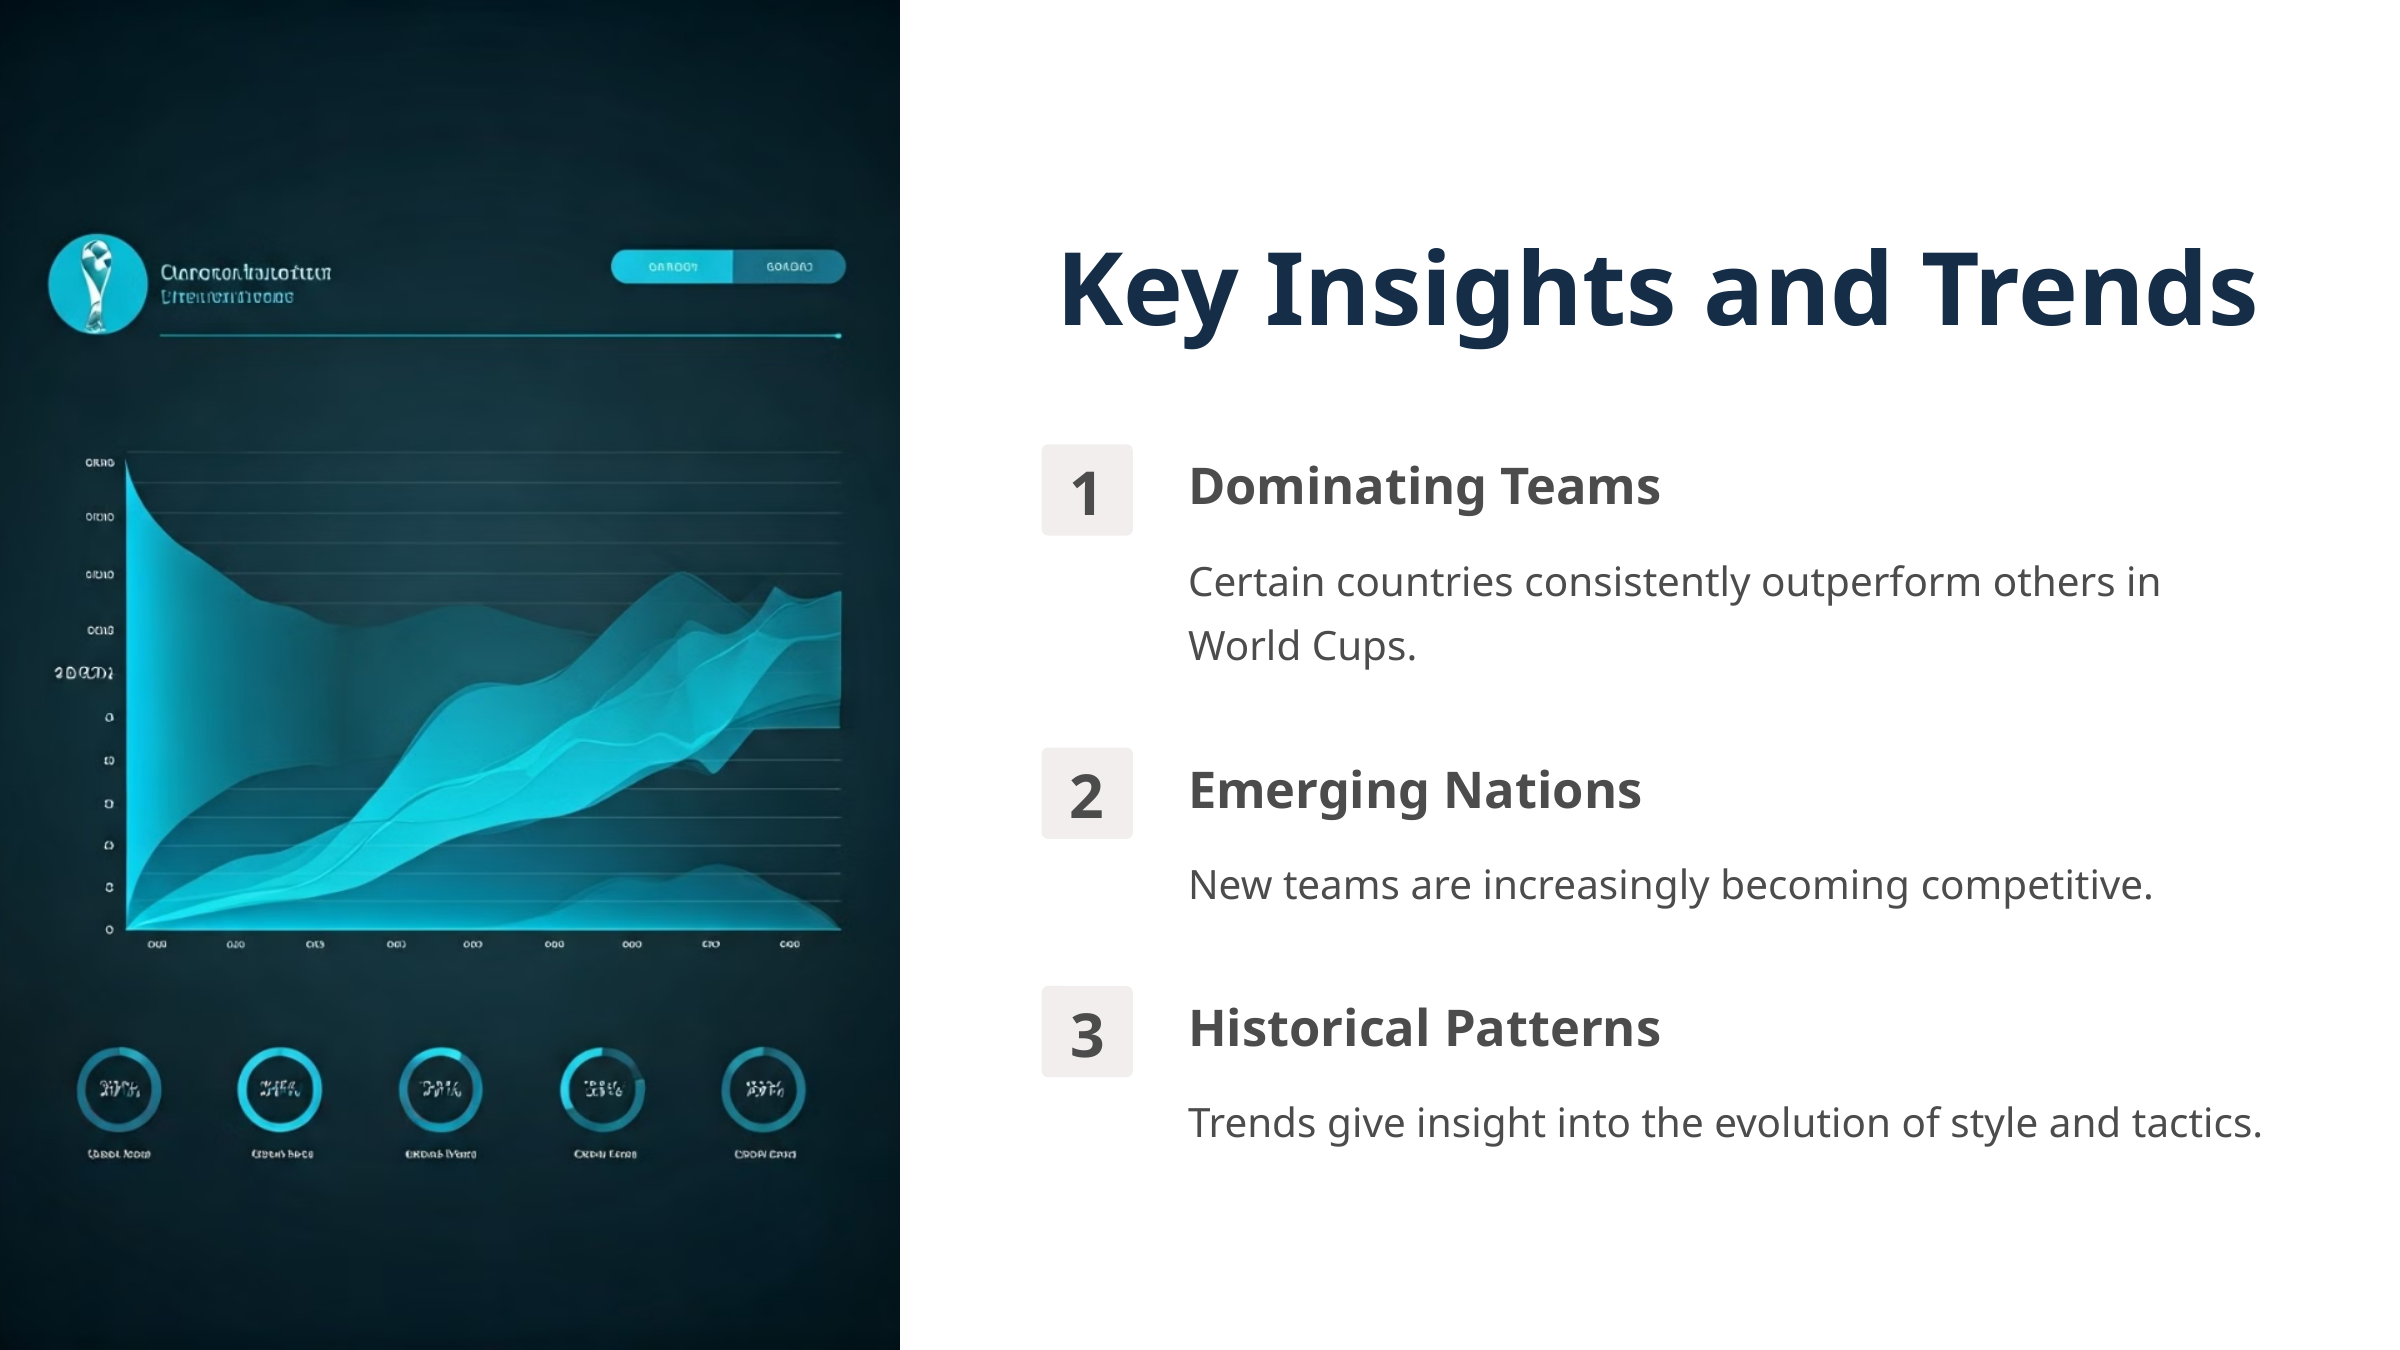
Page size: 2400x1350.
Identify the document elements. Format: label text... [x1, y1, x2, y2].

text_box [900, 0, 2400, 1350]
text_box Certain countries consistently outperform others in World Cups. [1173, 531, 2259, 662]
text_box Emerging Nations [1173, 747, 1680, 811]
text_box Trends give insight into the evolution of style and tactics. [1173, 1073, 2259, 1139]
text_box New teams are increasingly becoming competitive. [1173, 835, 2259, 900]
text_box 2 [1072, 762, 1103, 824]
text_box 3 [1072, 1001, 1102, 1062]
text_box [1041, 747, 1133, 839]
picture [0, 0, 900, 1350]
text_box [1041, 444, 1133, 536]
text_box Key Insights and Trends [1041, 211, 2055, 339]
text_box 1 [1076, 459, 1099, 521]
text_box [1041, 985, 1133, 1078]
text_box Dominating Teams [1173, 444, 1680, 508]
text_box Historical Patterns [1173, 985, 1680, 1050]
